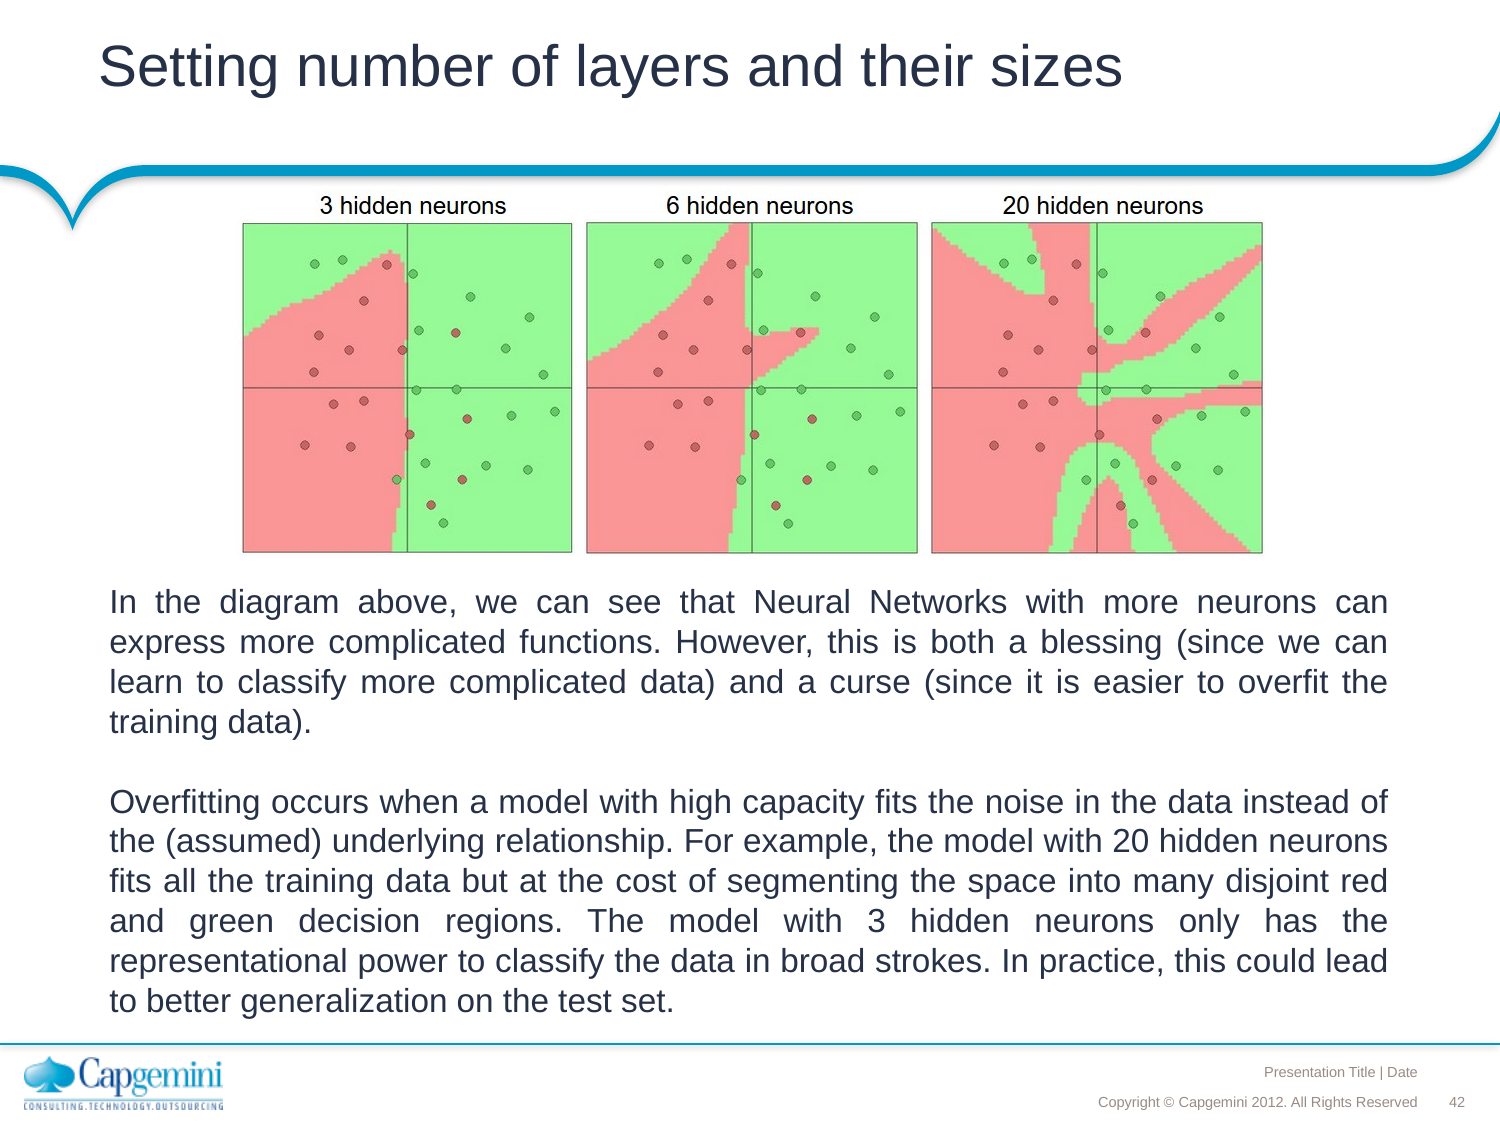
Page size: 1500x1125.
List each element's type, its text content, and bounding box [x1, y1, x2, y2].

text_box In the diagram above, we can see that Neural Networks with more neurons can express more complicated functions. However, this is both a blessing (since we can learn to classify more complicated data) and a curse (since it is easier to overfit the training data). Overfitting occurs when a model with high capacity fits the noise in the data instead of the (assumed) underlying relationship. For example, the model with 20 hidden neurons fits all the training data but at the cost of segmenting the space into many disjoint red and green decision regions. The model with 3 hidden neurons only has the representational power to classify the data in broad strokes. In practice, this could lead to better generalization on the test set. [94, 572, 1406, 1027]
picture [235, 190, 1265, 556]
picture [24, 1056, 223, 1110]
title Setting number of layers and their sizes [50, 3, 1400, 134]
